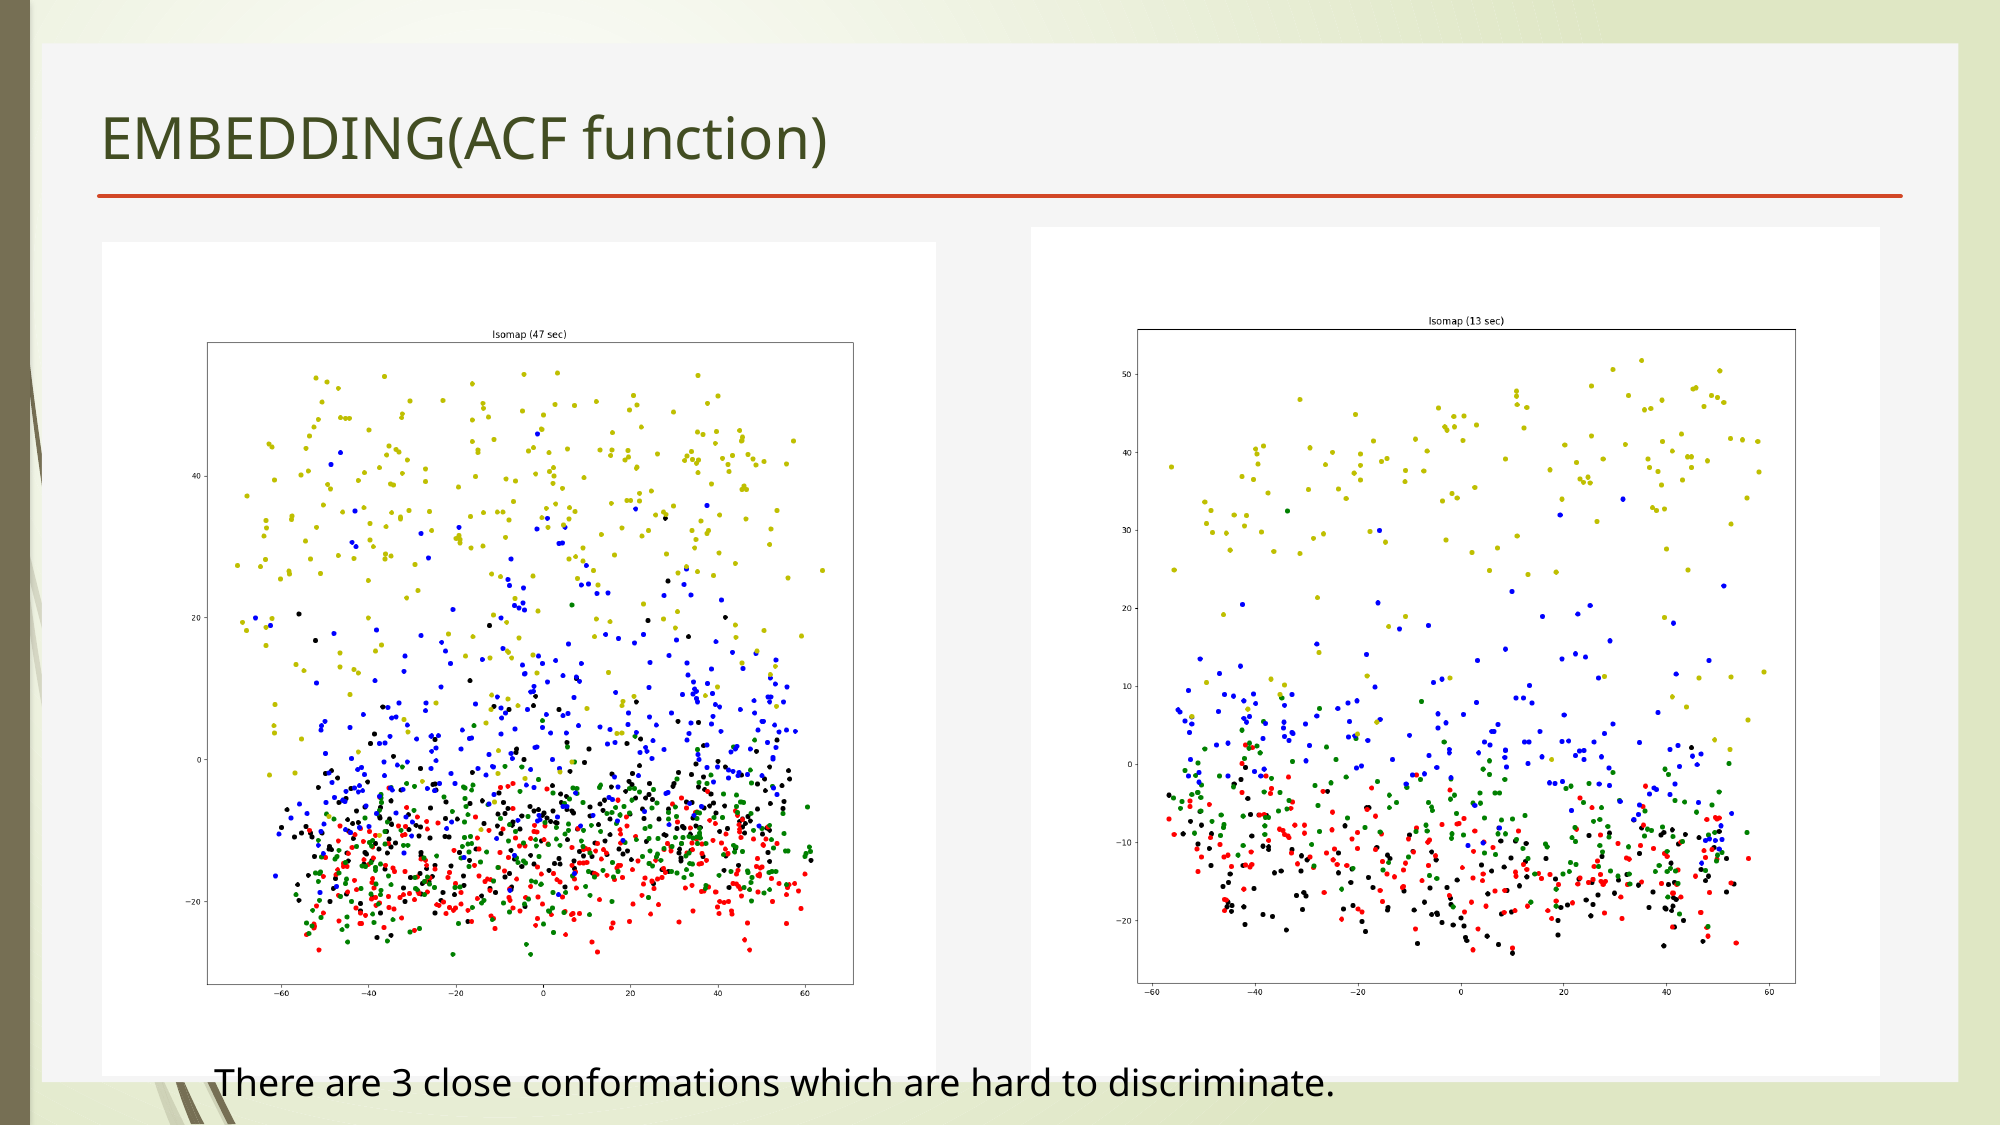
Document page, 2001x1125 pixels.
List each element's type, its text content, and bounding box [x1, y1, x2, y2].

title EMBEDDING(ACF function) [85, 73, 1214, 179]
text_box There are 3 close conformations which are hard to discriminate. [199, 1051, 1352, 1112]
picture [1031, 226, 1881, 1076]
picture [102, 242, 936, 1076]
